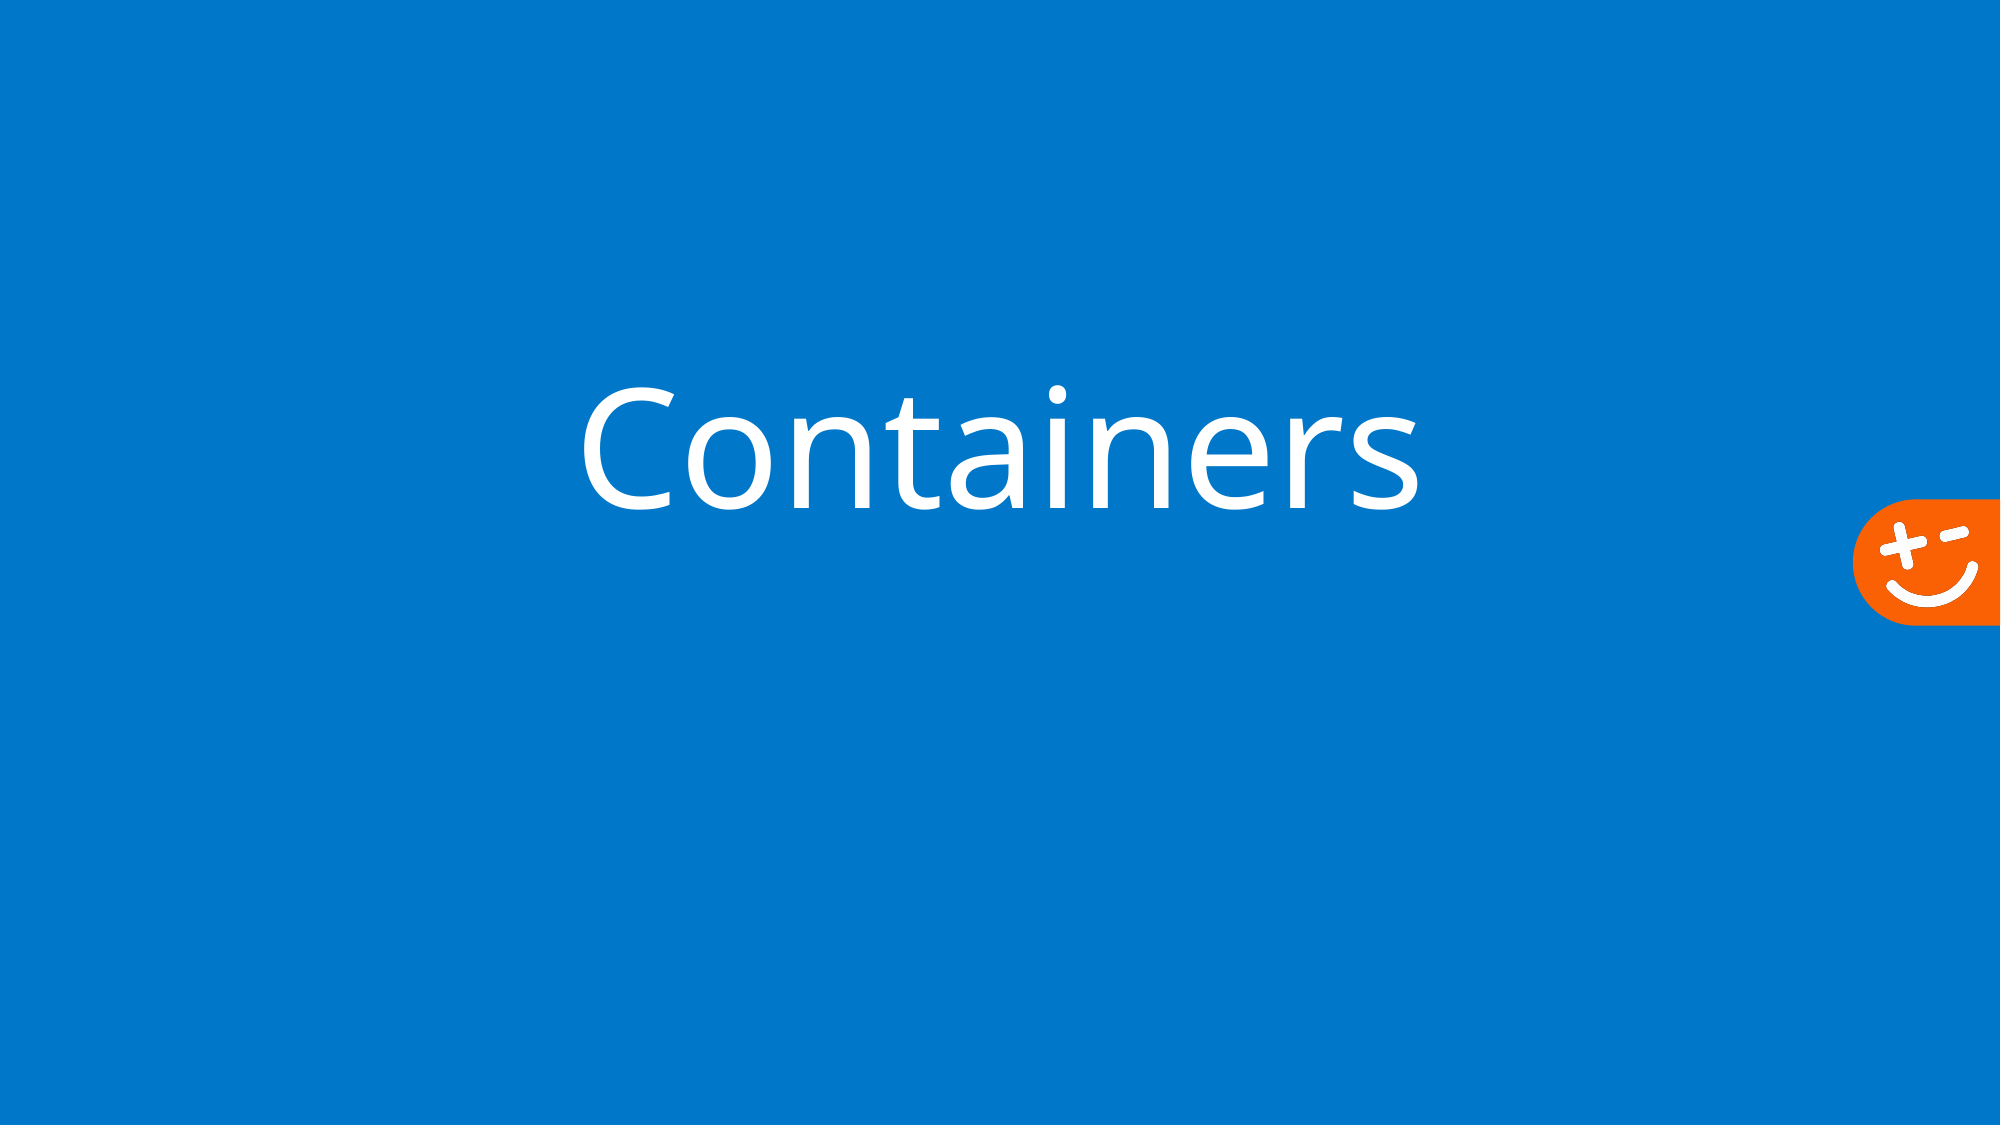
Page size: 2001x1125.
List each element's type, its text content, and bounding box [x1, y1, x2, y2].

picture [1879, 521, 1979, 608]
list Containers [198, 287, 1802, 621]
